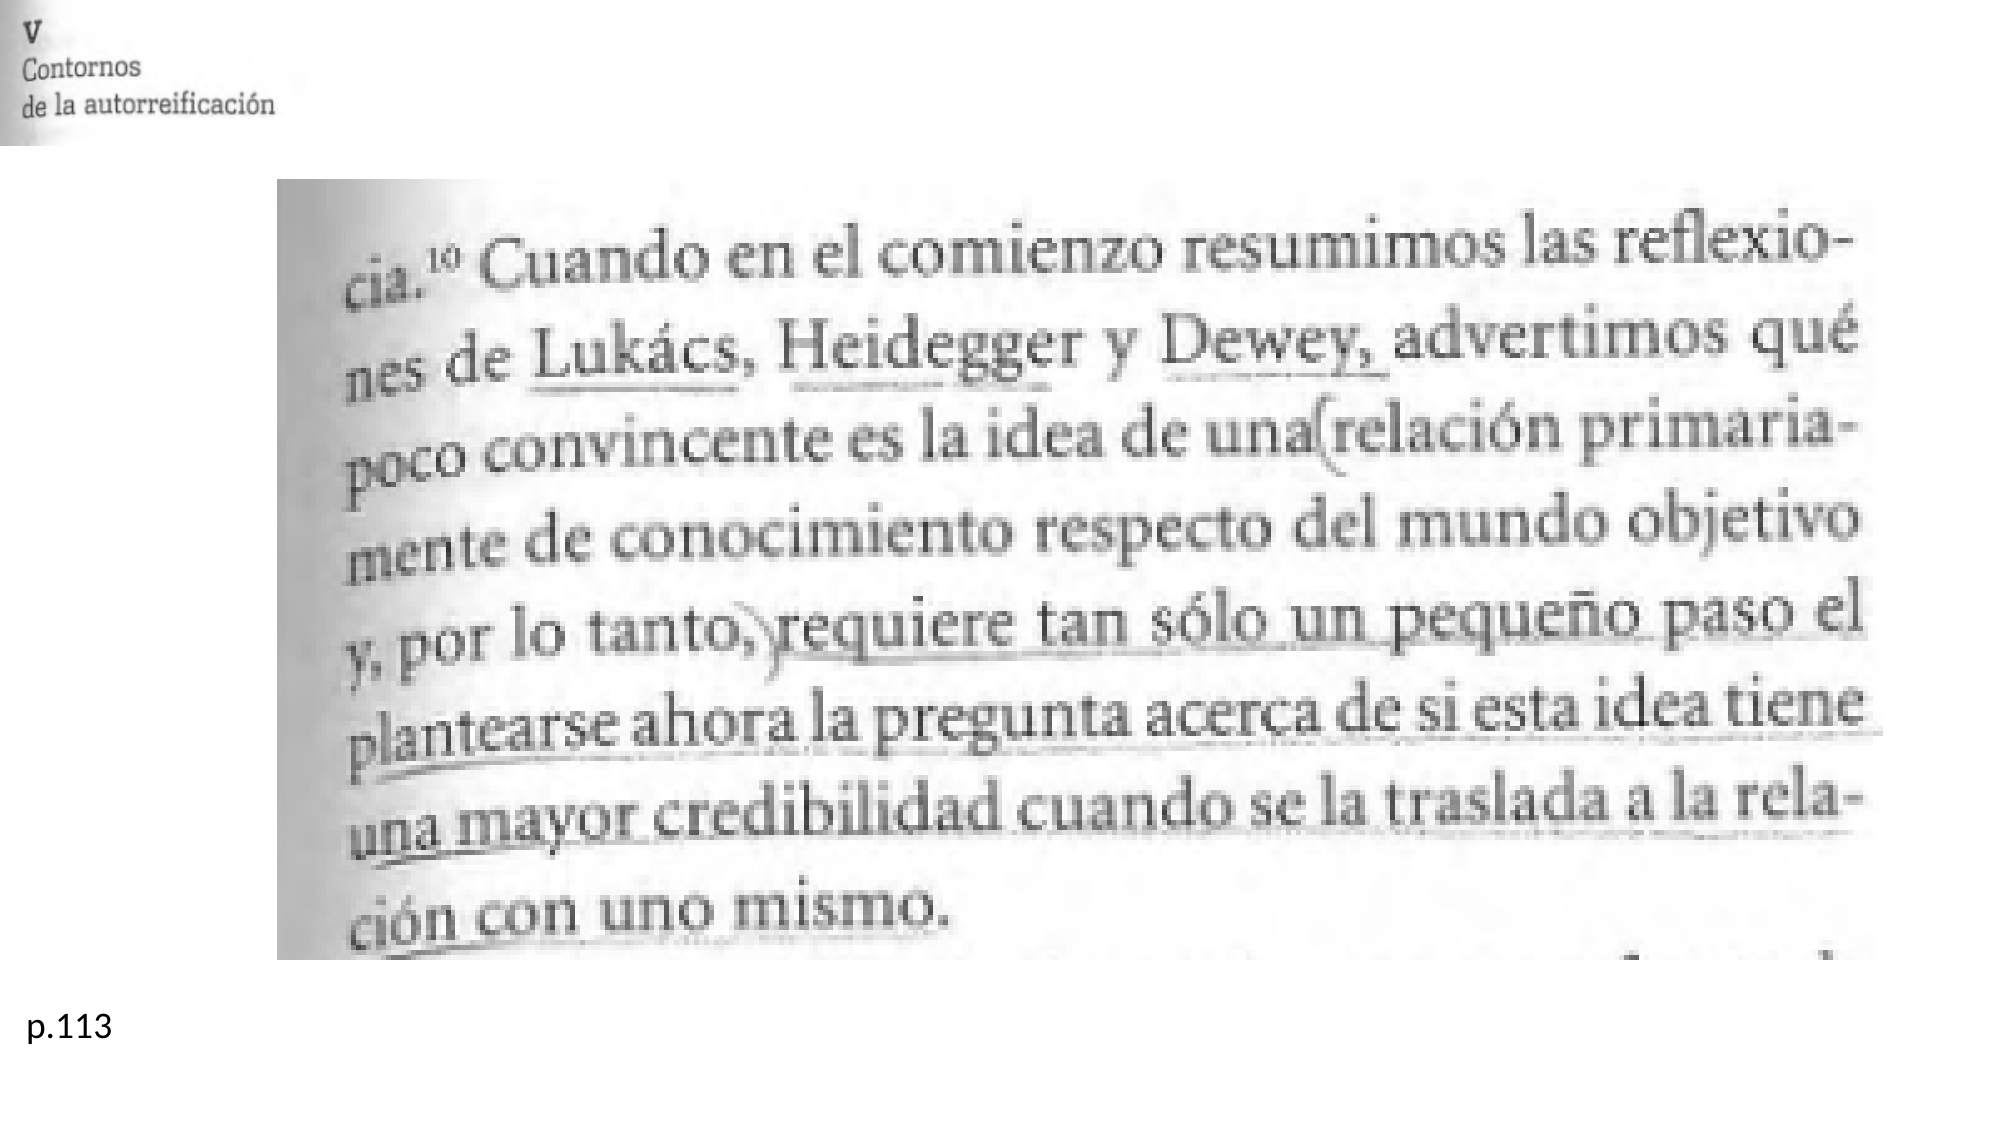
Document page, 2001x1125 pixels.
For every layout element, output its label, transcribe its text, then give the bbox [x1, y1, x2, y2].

picture [277, 179, 1883, 960]
picture [0, 0, 306, 146]
text_box p.113 [11, 993, 179, 1054]
